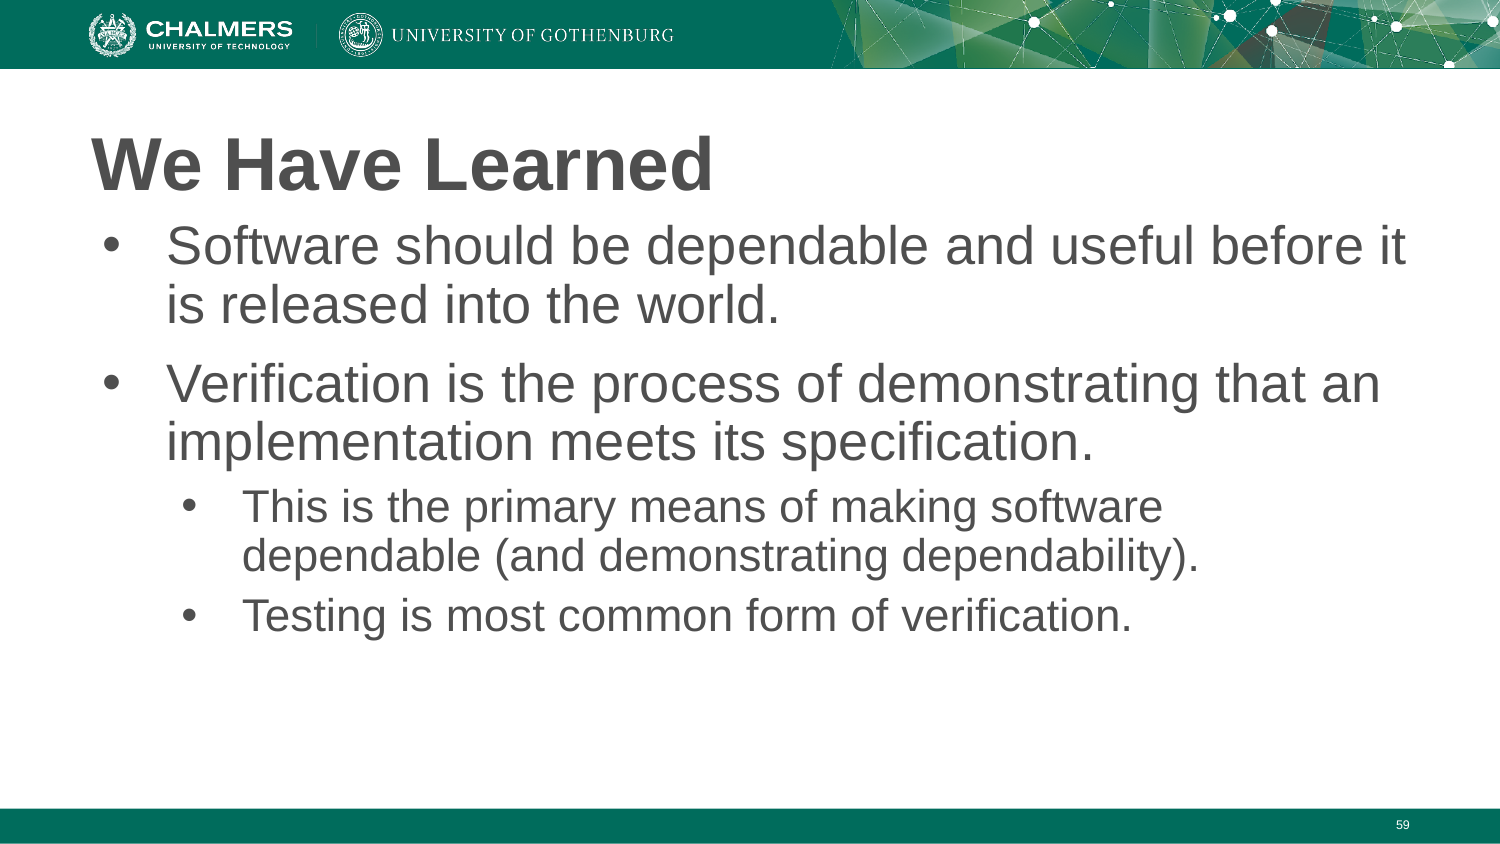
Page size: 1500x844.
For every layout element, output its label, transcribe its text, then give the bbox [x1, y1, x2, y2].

title We Have Learned [76, 100, 1425, 210]
picture [64, 0, 696, 85]
list Software should be dependable and useful before it is released into the world. Verification is the process of demonstrating that an implementation meets its specification. This is the primary means of making software dependable (and demonstrating dependability). Testing is most common form of verification. [76, 210, 1425, 782]
picture [759, 0, 1500, 68]
slide_number ‹#› [1074, 809, 1425, 844]
